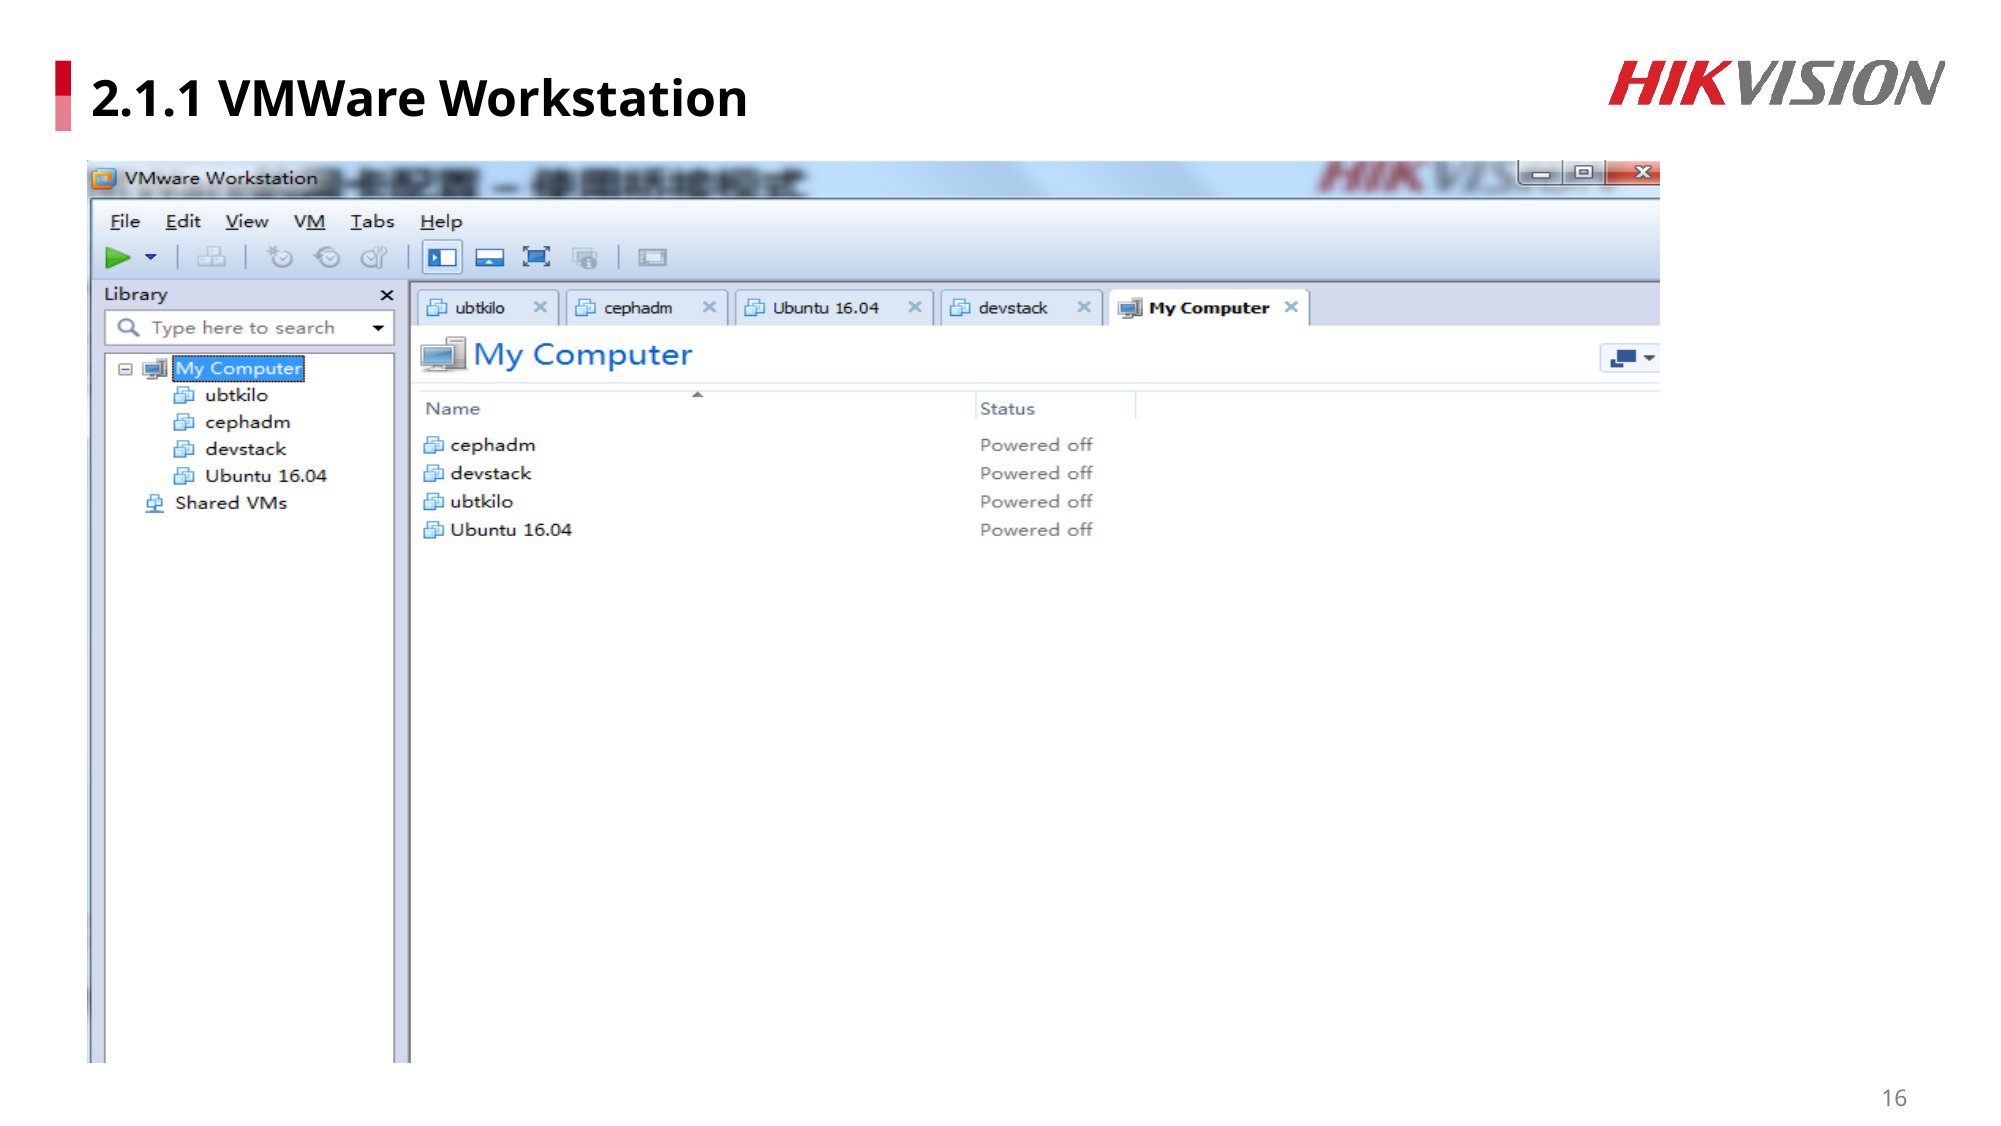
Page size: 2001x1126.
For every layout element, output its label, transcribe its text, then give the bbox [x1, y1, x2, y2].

picture [1608, 60, 1946, 105]
picture [87, 160, 1660, 1063]
title 2.1.1 VMWare Workstation [71, 60, 1207, 132]
